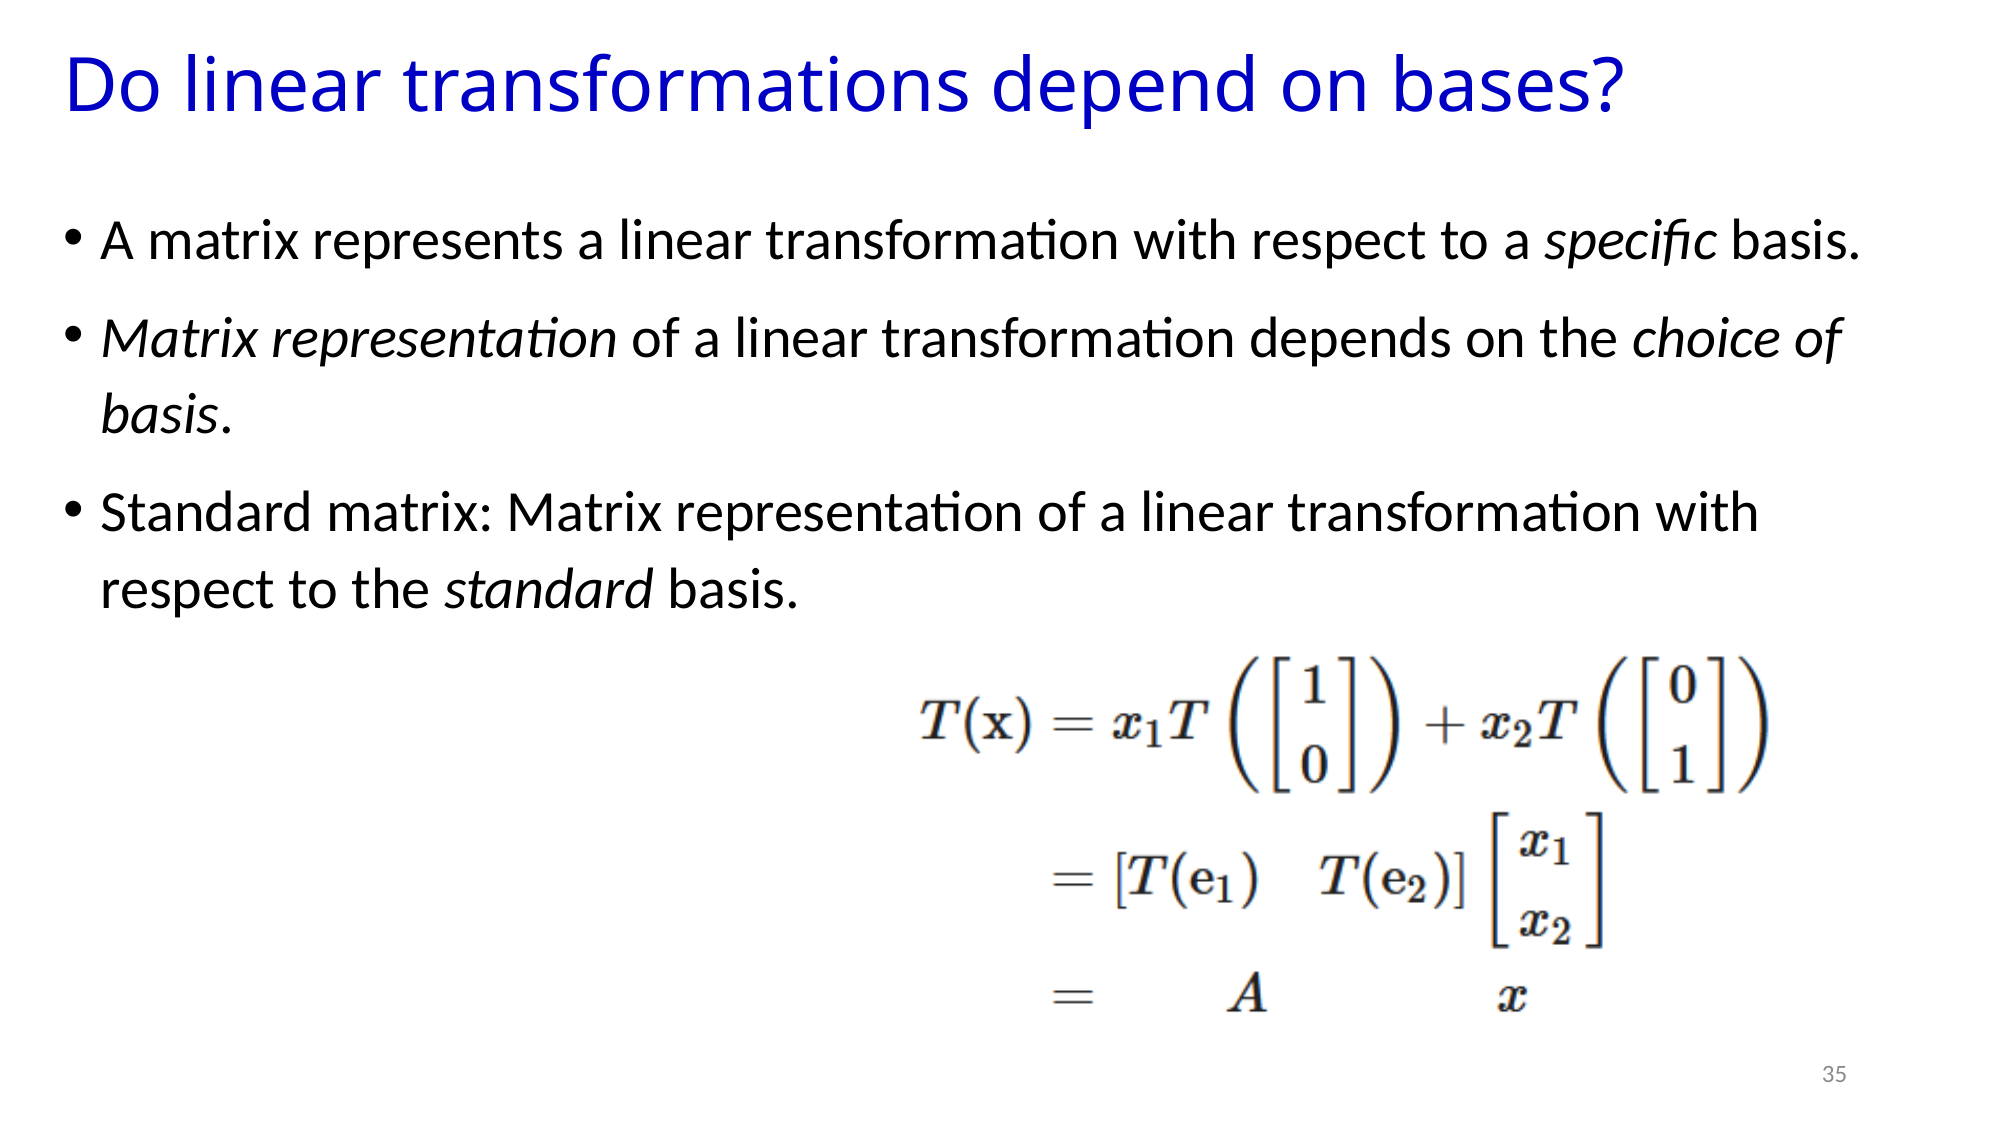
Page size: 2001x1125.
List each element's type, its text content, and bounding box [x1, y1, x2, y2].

slide_number 35 [1412, 1042, 1863, 1103]
picture [875, 607, 1819, 1073]
list A matrix represents a linear transformation with respect to a specific basis. Matrix representation of a linear transformation depends on the choice of basis. Standard matrix: Matrix representation of a linear transformation with respect to the standard basis. [48, 186, 1937, 1014]
title Do linear transformations depend on bases? [48, 22, 1937, 152]
